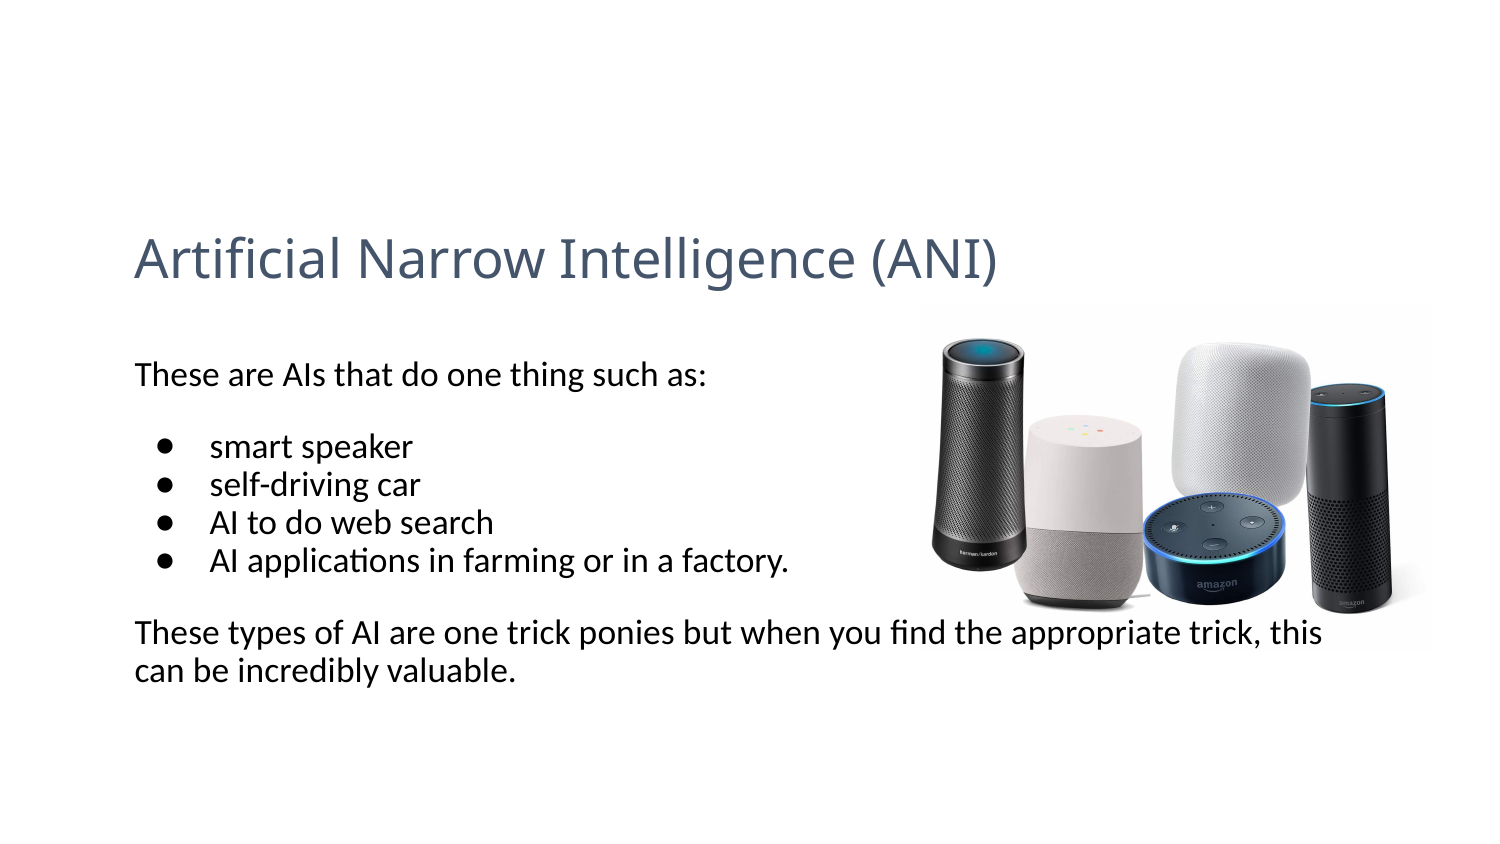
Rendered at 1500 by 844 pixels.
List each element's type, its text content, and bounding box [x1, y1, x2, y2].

picture [920, 304, 1433, 652]
title Artificial Narrow Intelligence (ANI) [119, 216, 1381, 305]
list These are AIs that do one thing such as: smart speaker self-driving car AI to do web search AI applications in farming or in a factory. These types of AI are one trick ponies but when you find the appropriate trick, this can be incredibly valuable. [119, 341, 1381, 712]
